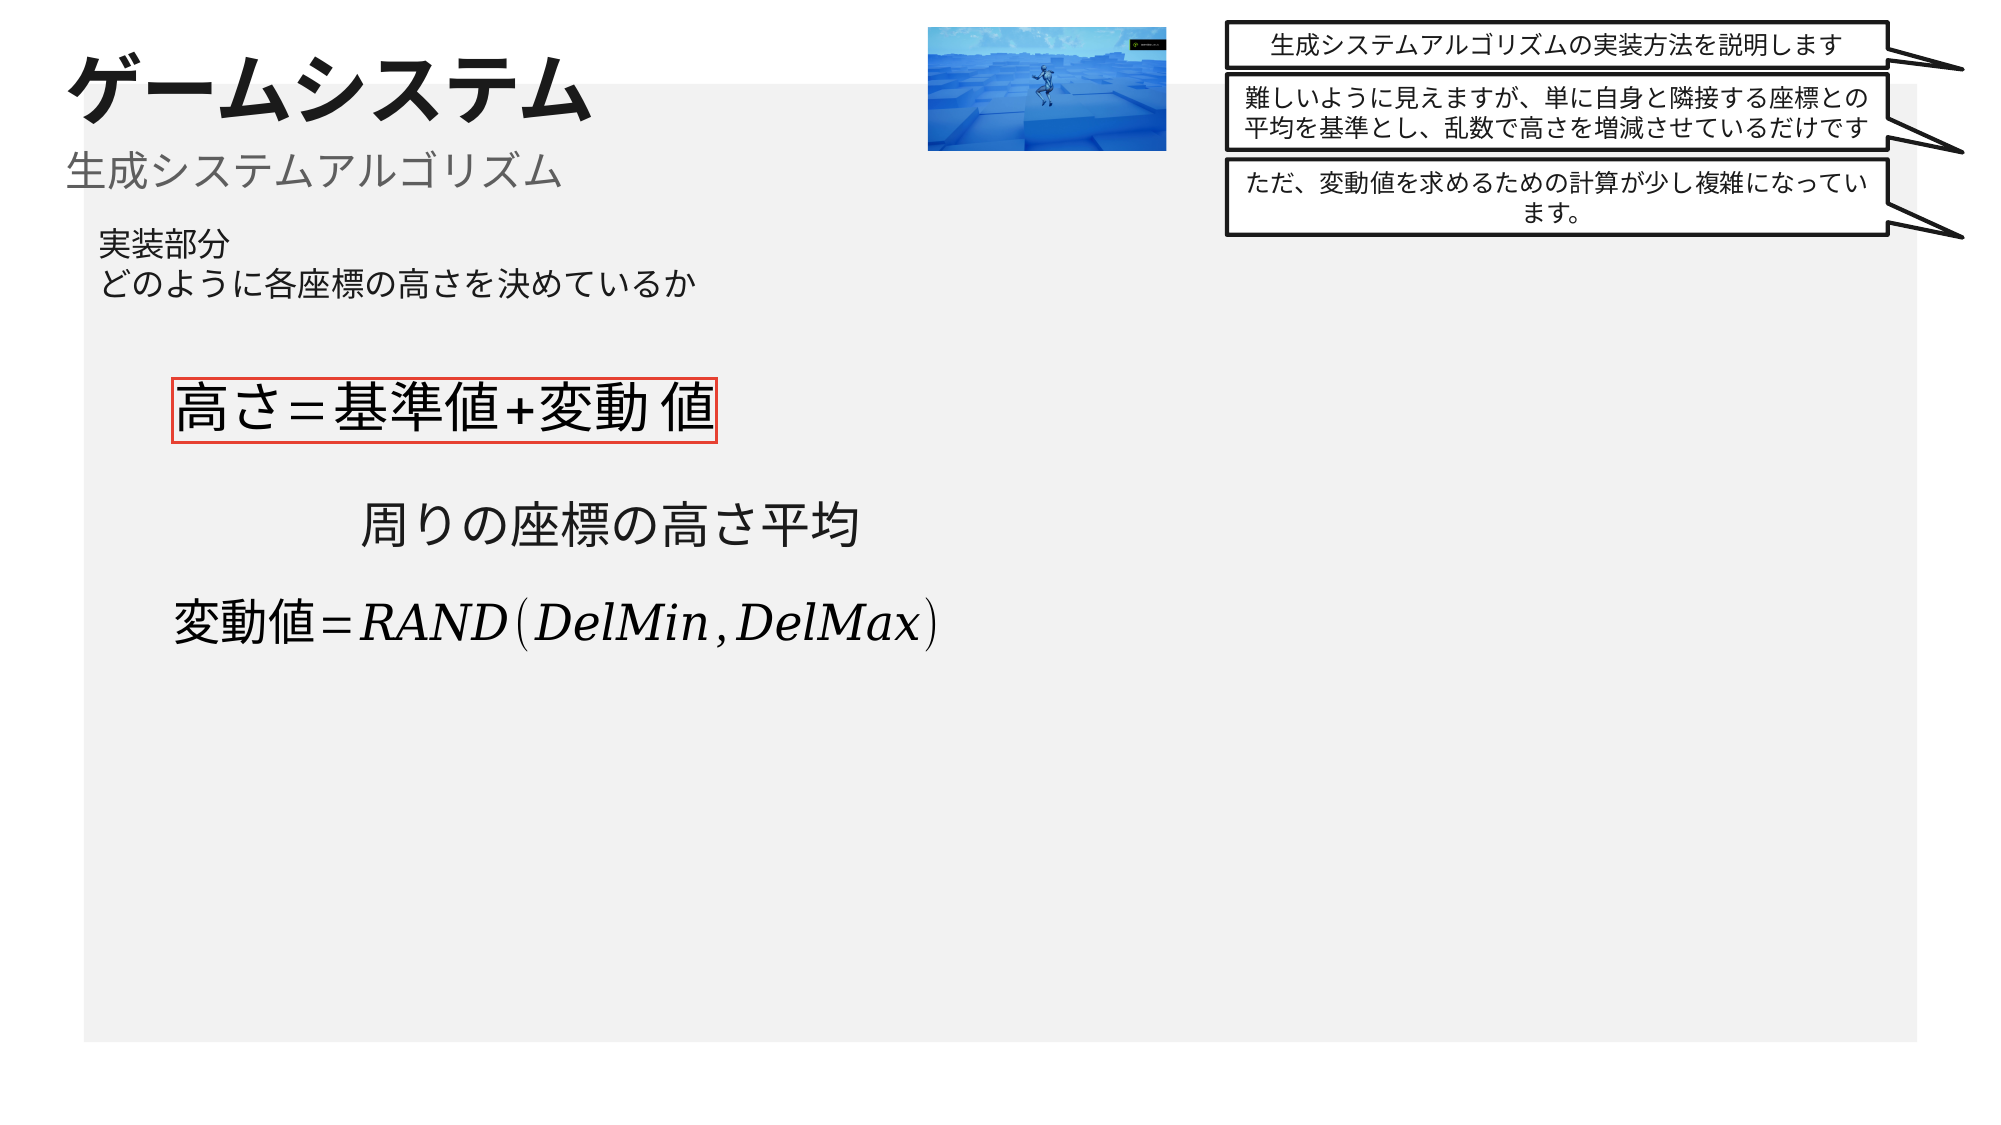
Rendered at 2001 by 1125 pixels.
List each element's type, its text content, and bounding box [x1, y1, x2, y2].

text_box 生成システムアルゴリズム [57, 136, 1000, 203]
picture [927, 27, 1167, 151]
text_box 実装部分 どのように各座標の高さを決めているか [90, 215, 799, 311]
text_box 生成システムアルゴリズムの実装方法を説明します [1224, 20, 1965, 72]
title ゲームシステム [57, 33, 713, 136]
text_box ただ、変動値を求めるための計算が少し複雑になっています。 [1224, 157, 1965, 240]
text_box 難しいように見えますが、単に自身と隣接する座標との平均を基準とし、乱数で高さを増減させているだけです [1224, 72, 1965, 155]
